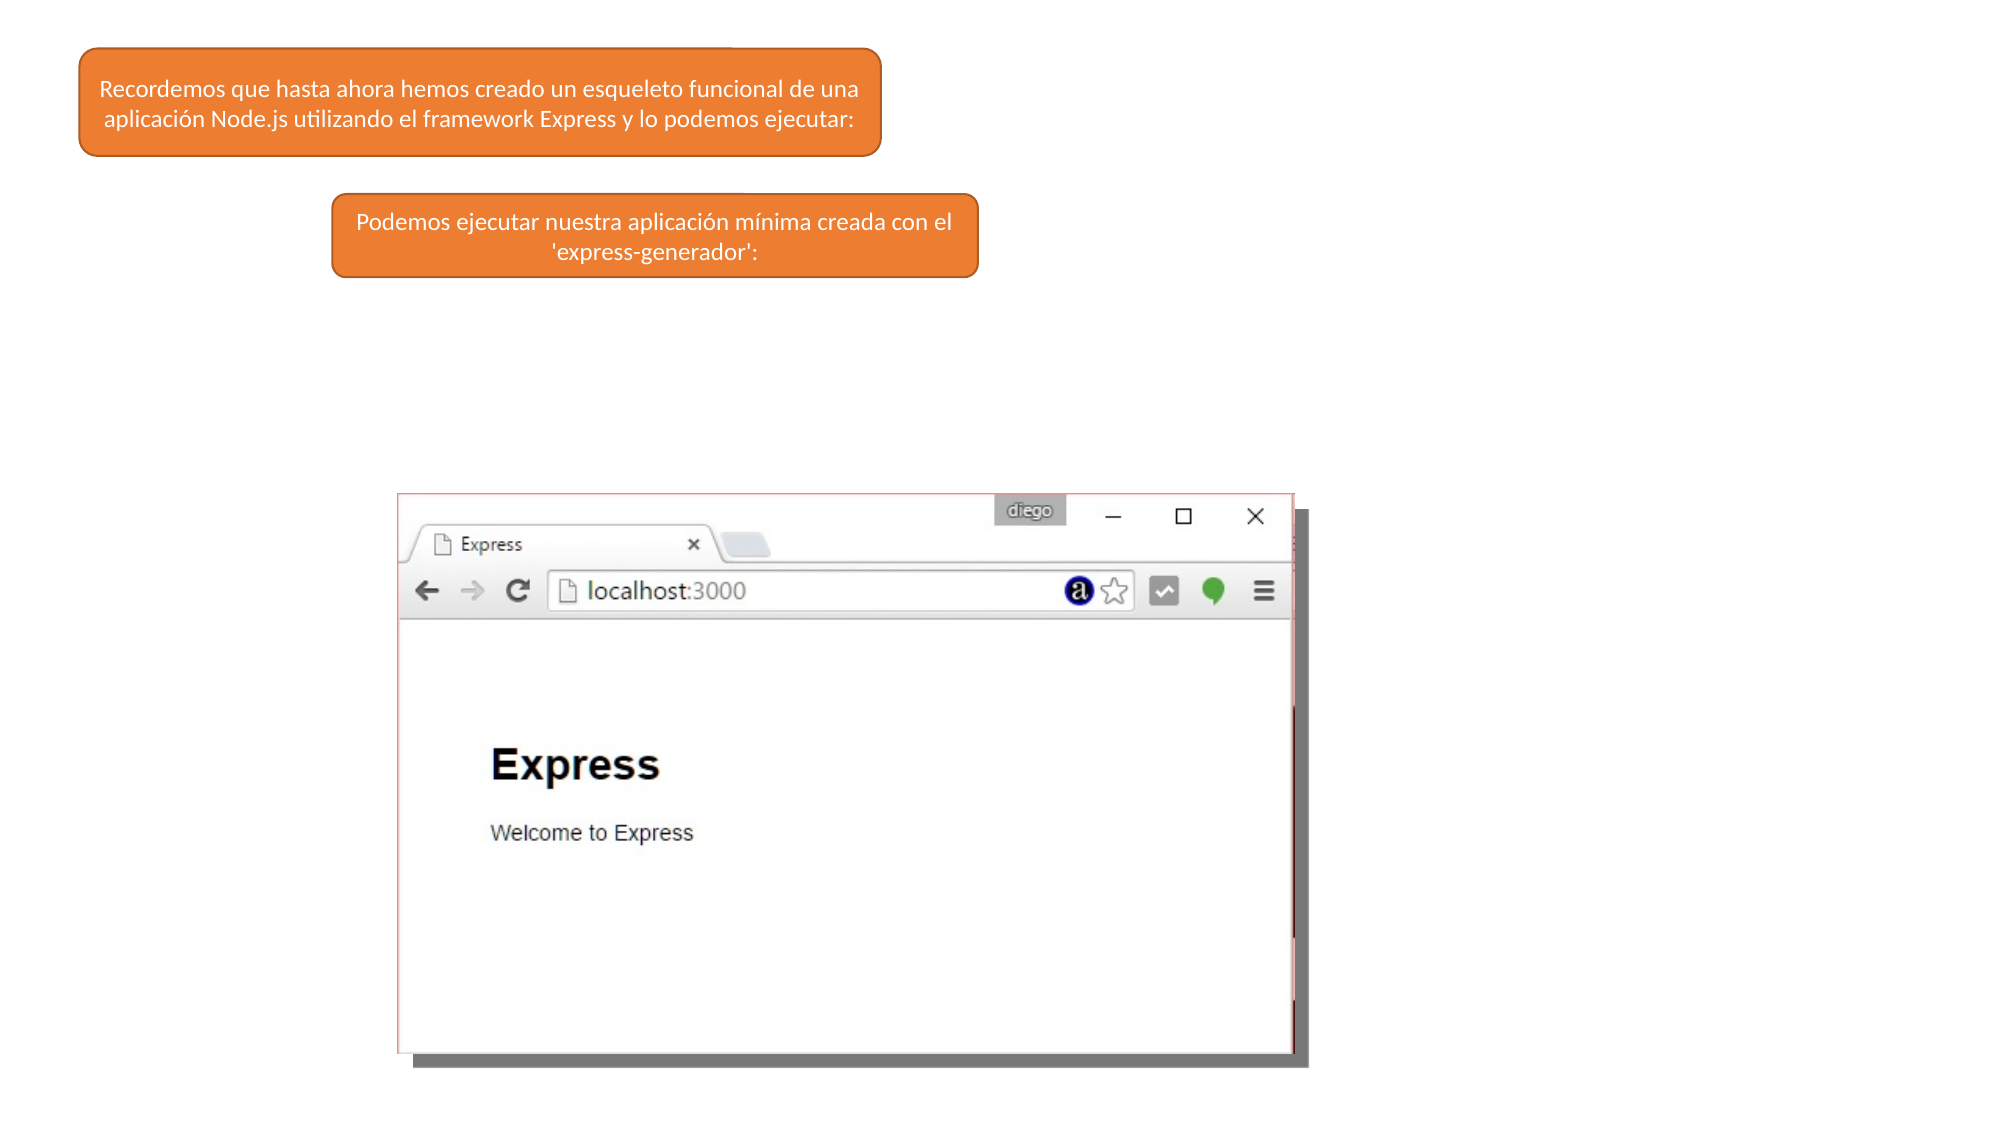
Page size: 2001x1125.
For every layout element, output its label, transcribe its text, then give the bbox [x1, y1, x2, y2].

picture [397, 493, 1295, 1054]
text_box [137, 59, 1863, 278]
text_box Podemos ejecutar nuestra aplicación mínima creada con el 'express-generador': [332, 193, 978, 278]
text_box [137, 299, 1863, 1014]
text_box Recordemos que hasta ahora hemos creado un esqueleto funcional de una aplicación Node.js utilizando el framework Express y lo podemos ejecutar: [79, 48, 881, 156]
